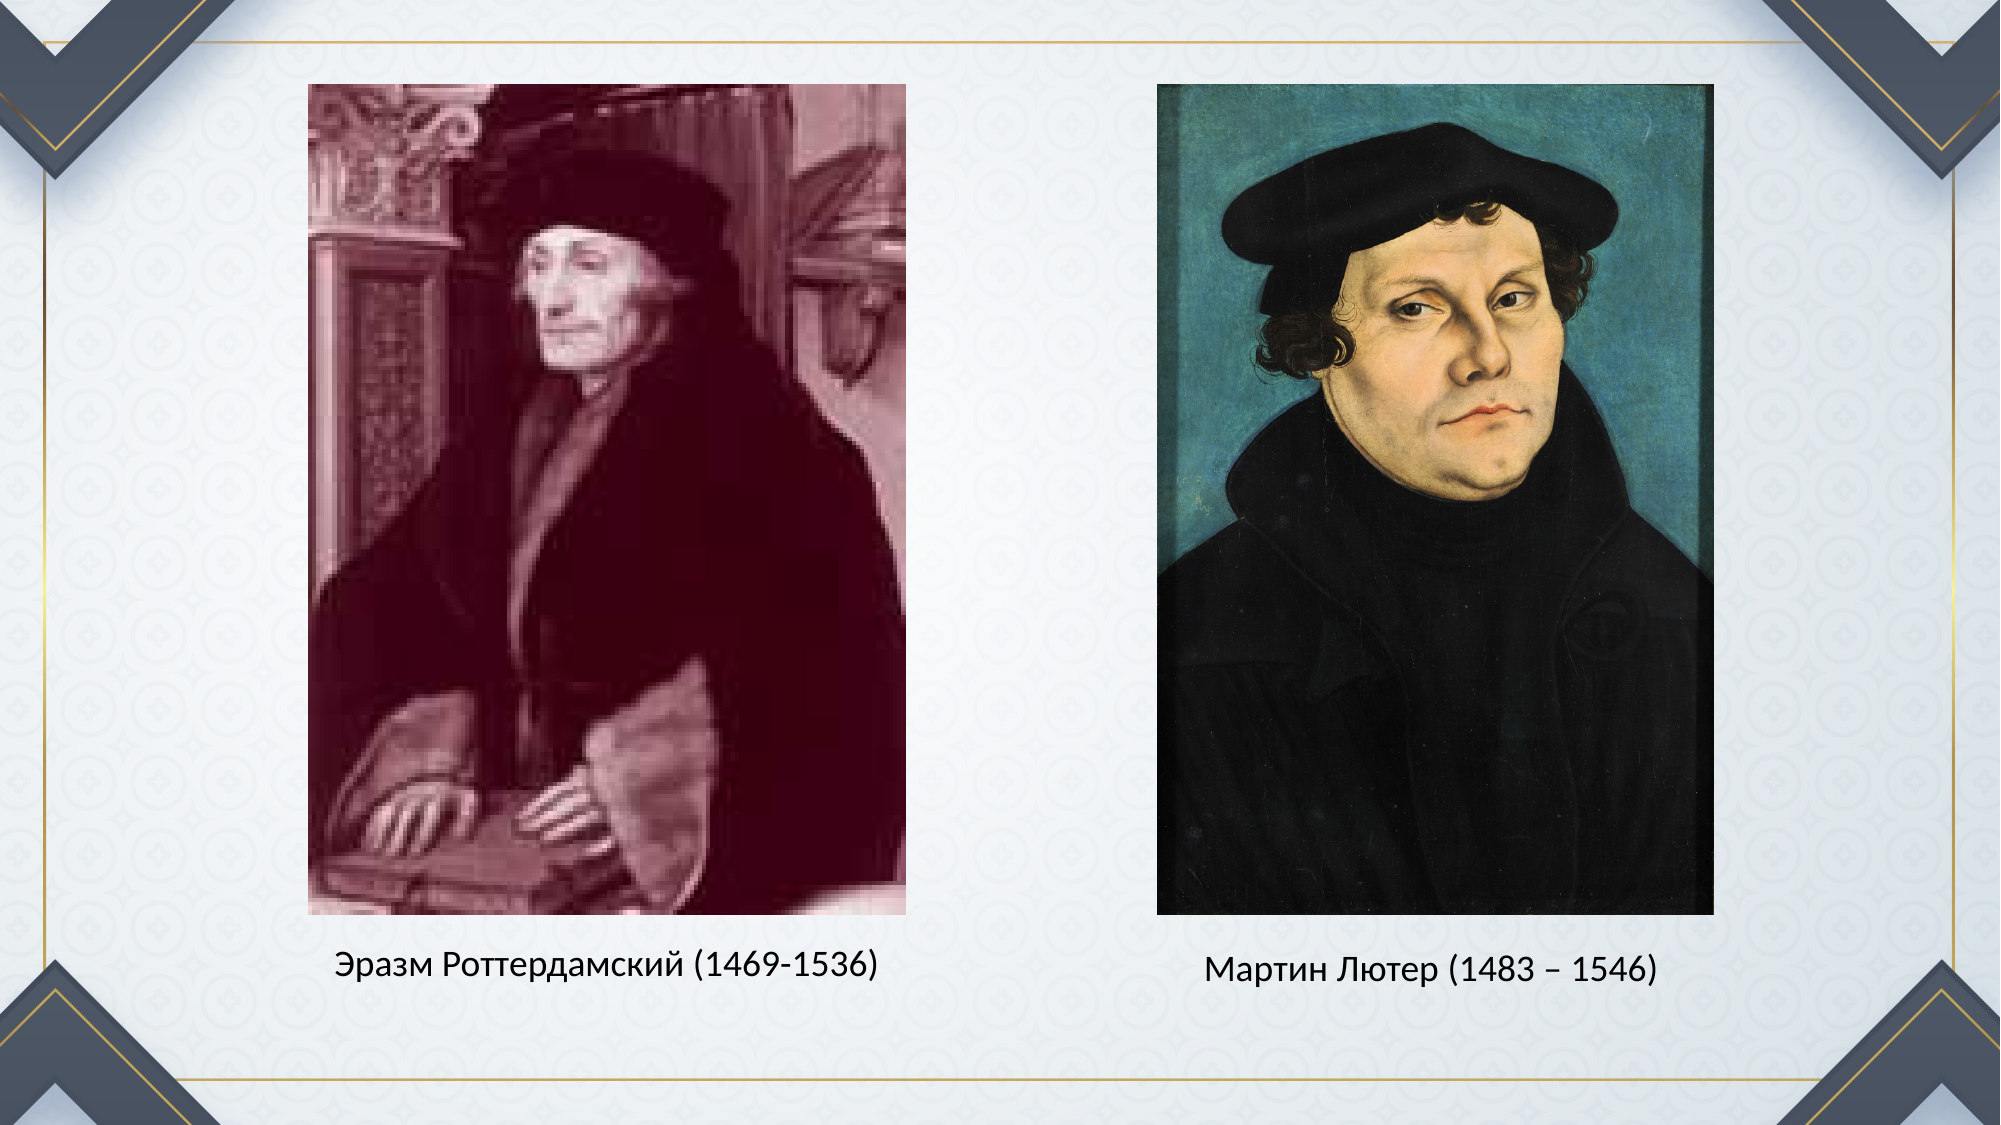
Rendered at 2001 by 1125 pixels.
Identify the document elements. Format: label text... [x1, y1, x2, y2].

text_box Мартин Лютер (1483 – 1546) [1189, 936, 1682, 997]
text_box Эразм Роттердамский (1469-1536) [319, 931, 894, 992]
picture [0, 0, 2000, 1125]
